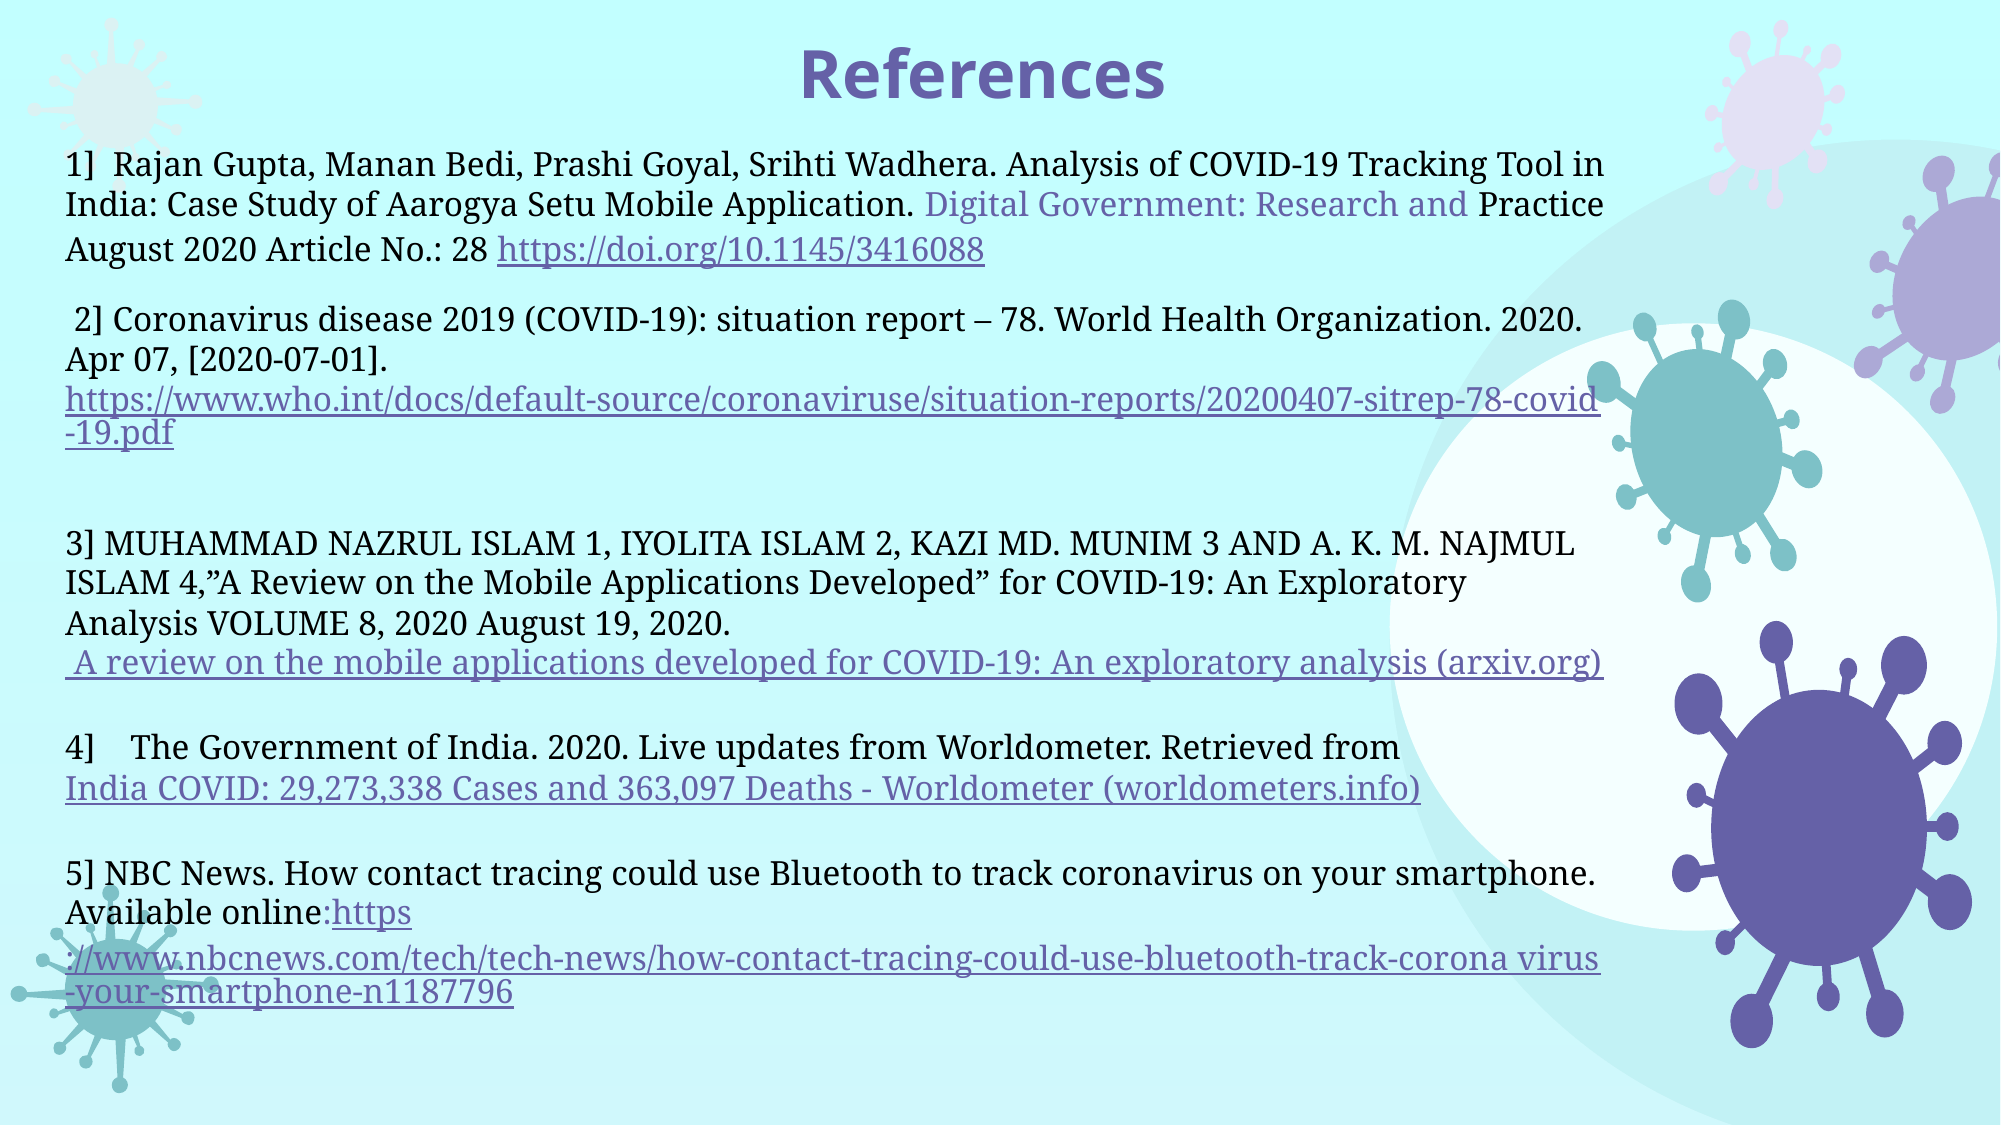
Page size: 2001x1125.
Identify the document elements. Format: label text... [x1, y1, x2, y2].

title References [643, 11, 1322, 123]
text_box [1579, 0, 2000, 1049]
subtitle 1] Rajan Gupta, Manan Bedi, Prashi Goyal, Srihti Wadhera. Analysis of COVID-19 Tracking Tool in India: Case Study of Aarogya Setu Mobile Application. Digital Government: Research and PracticeAugust 2020 Article No.: 28 https://doi.org/10.1145/3416088 2] Coronavirus disease 2019 (COVID-19): situation report – 78. World Health Organization. 2020. Apr 07, [2020-07-01]. https://www.who.int/docs/default-source/coronaviruse/situation-reports/20200407-sitrep-78-covid-19.pdf 3] MUHAMMAD NAZRUL ISLAM 1, IYOLITA ISLAM 2, KAZI MD. MUNIM 3 AND A. K. M. NAJMUL ISLAM 4,”A Review on the Mobile Applications Developed” for COVID-19: An Exploratory Analysis VOLUME 8, 2020 August 19, 2020. A review on the mobile applications developed for COVID-19: An exploratory analysis (arxiv.org) 4] The Government of India. 2020. Live updates from Worldometer. Retrieved from India COVID: 29,273,338 Cases and 363,097 Deaths - Worldometer (worldometers.info) 5] NBC News. How contact tracing could use Bluetooth to track coronavirus on your smartphone. Available online:https://www.nbcnews.com/tech/tech-news/how-contact-tracing-could-use-bluetooth-track-corona virus-your-smartphone-n1187796 [26, 123, 1574, 931]
